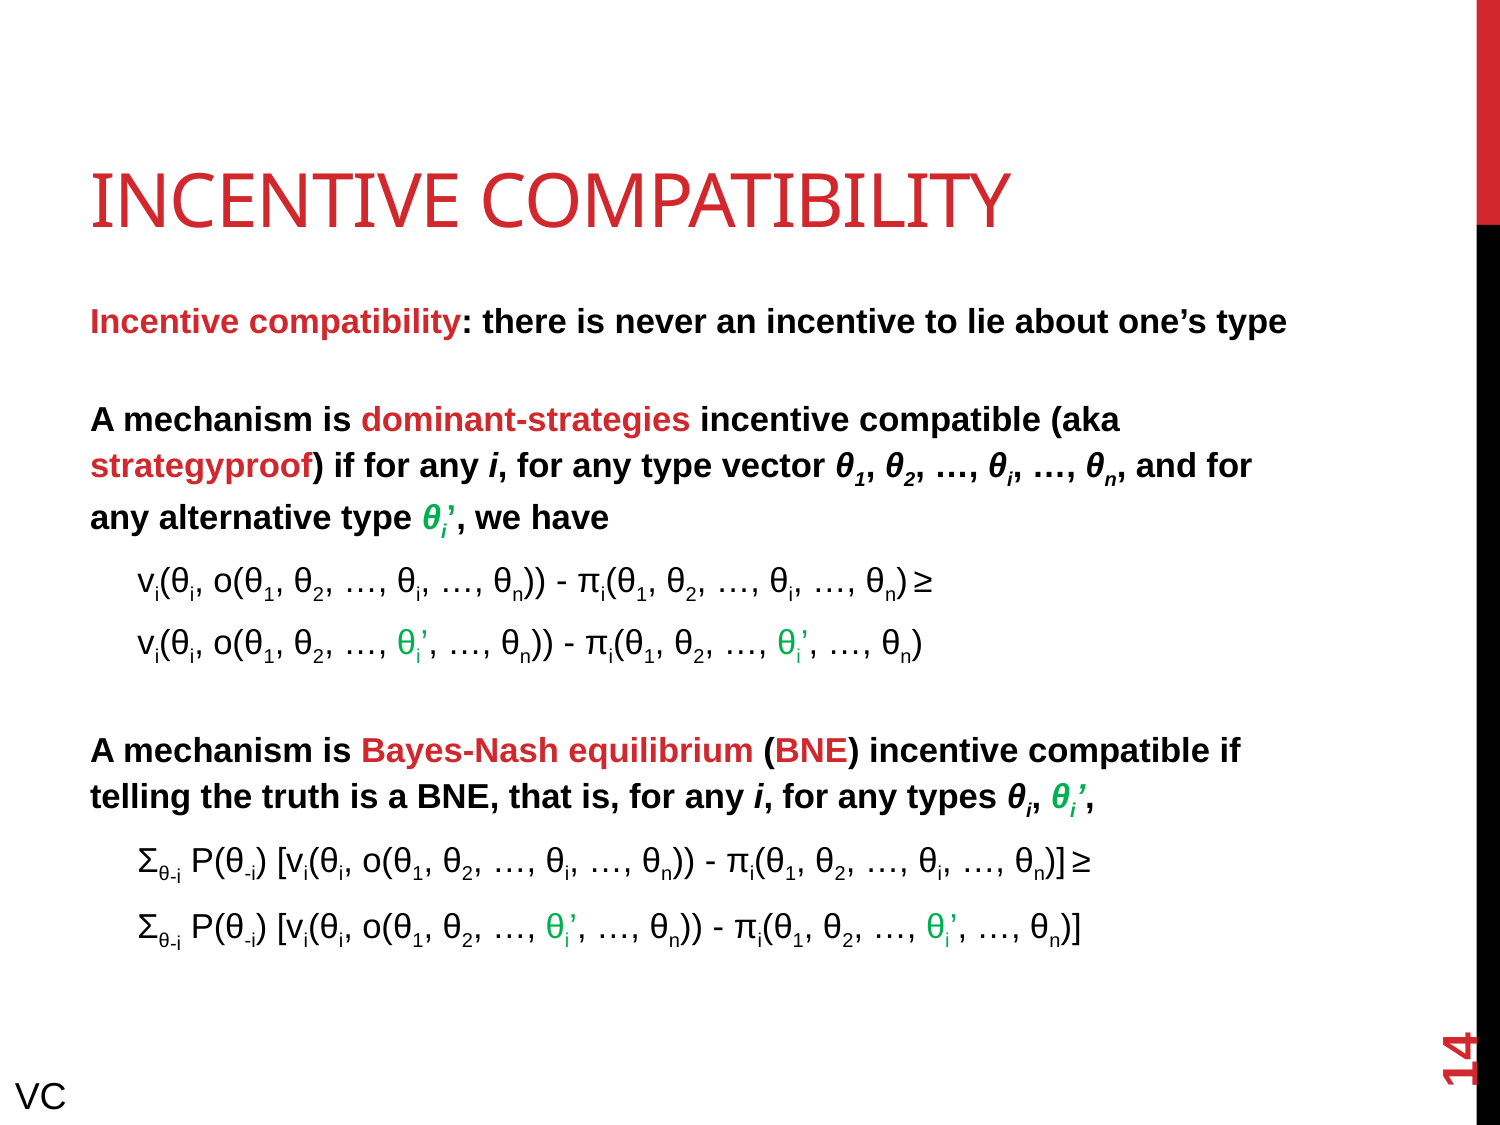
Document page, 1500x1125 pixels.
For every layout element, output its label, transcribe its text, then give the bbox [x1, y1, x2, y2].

list Incentive compatibility: there is never an incentive to lie about one’s type A mechanism is dominant-strategies incentive compatible (aka strategyproof) if for any i, for any type vector θ1, θ2, …, θi, …, θn, and for any alternative type θi’, we have vi(θi, o(θ1, θ2, …, θi, …, θn)) - πi(θ1, θ2, …, θi, …, θn) ≥ vi(θi, o(θ1, θ2, …, θi’, …, θn)) - πi(θ1, θ2, …, θi’, …, θn) A mechanism is Bayes-Nash equilibrium (BNE) incentive compatible if telling the truth is a BNE, that is, for any i, for any types θi, θi’, Σθ-i P(θ-i) [vi(θi, o(θ1, θ2, …, θi, …, θn)) - πi(θ1, θ2, …, θi, …, θn)] ≥ Σθ-i P(θ-i) [vi(θi, o(θ1, θ2, …, θi’, …, θn)) - πi(θ1, θ2, …, θi’, …, θn)] [75, 287, 1325, 1005]
slide_number 14 [1427, 887, 1488, 1104]
title Incentive compatibility [75, 25, 1285, 250]
text_box VC [0, 1064, 84, 1125]
